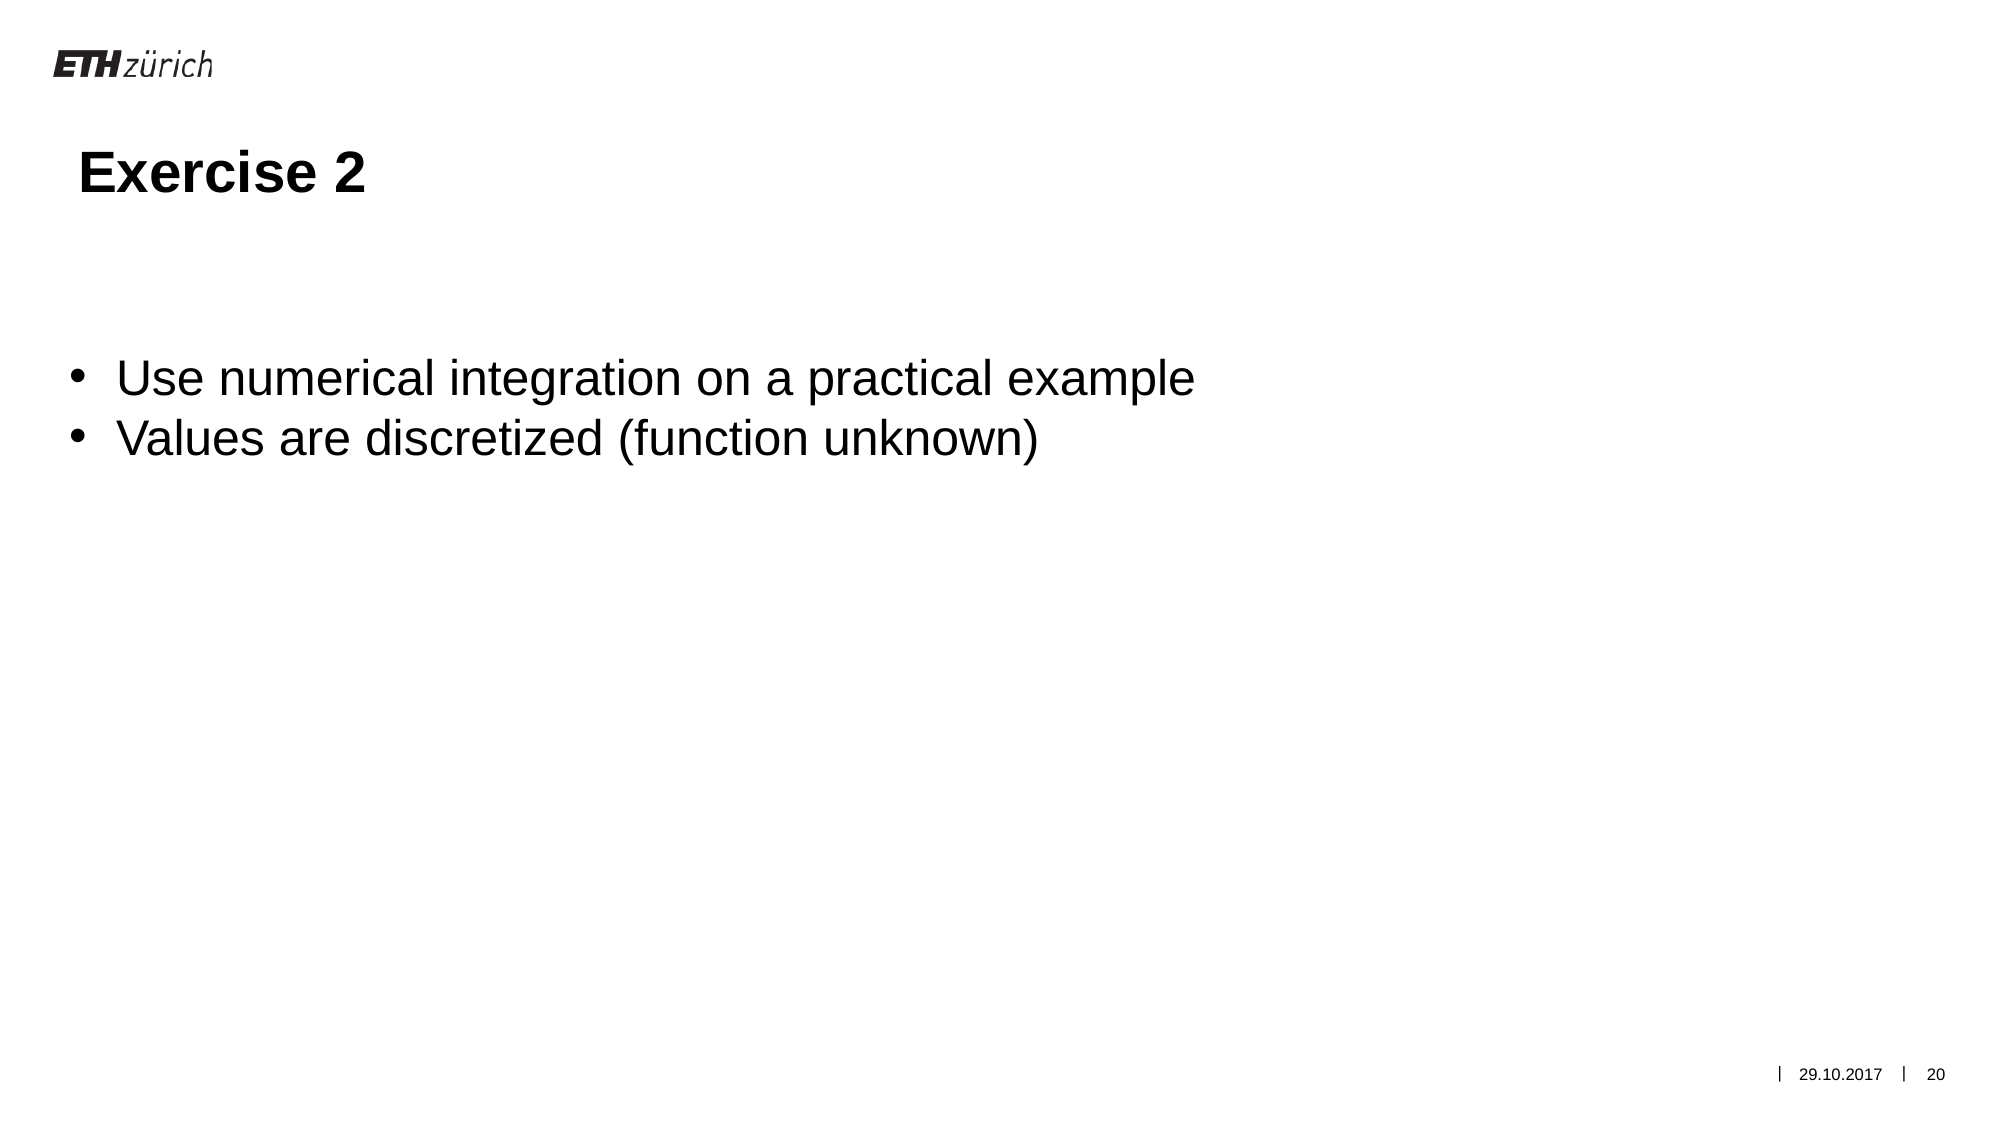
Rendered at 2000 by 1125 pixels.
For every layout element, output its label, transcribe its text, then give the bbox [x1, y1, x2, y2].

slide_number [1790, 1034, 1892, 1112]
text_box Use numerical integration on a practical example Values are discretized (function unknown) [54, 337, 1945, 473]
text_box Exercise 2 [54, 125, 1948, 285]
slide_number 20 [1906, 1034, 1966, 1112]
